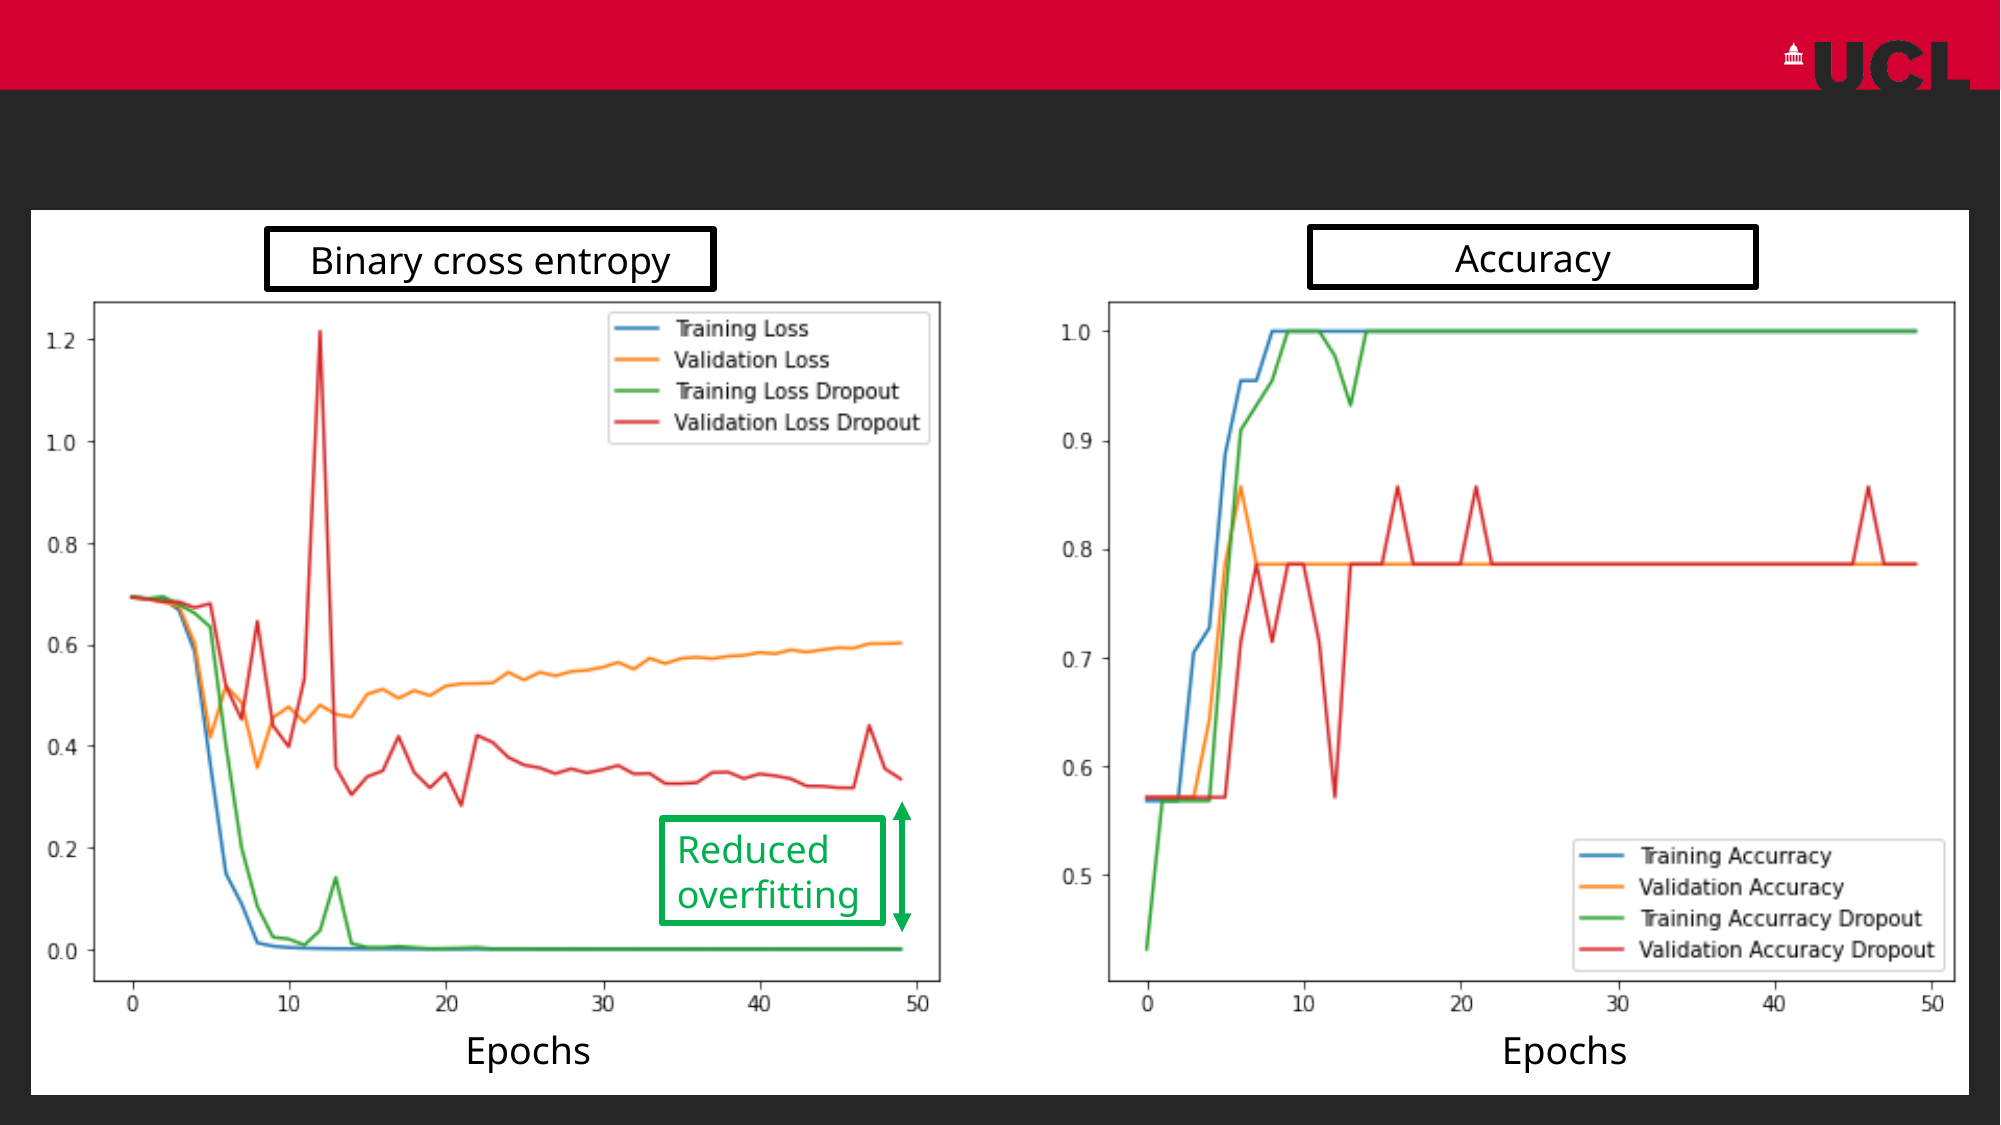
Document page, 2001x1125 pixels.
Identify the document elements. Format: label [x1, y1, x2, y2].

picture [0, 0, 2001, 90]
text_box [662, 801, 903, 933]
picture [31, 209, 1969, 1095]
